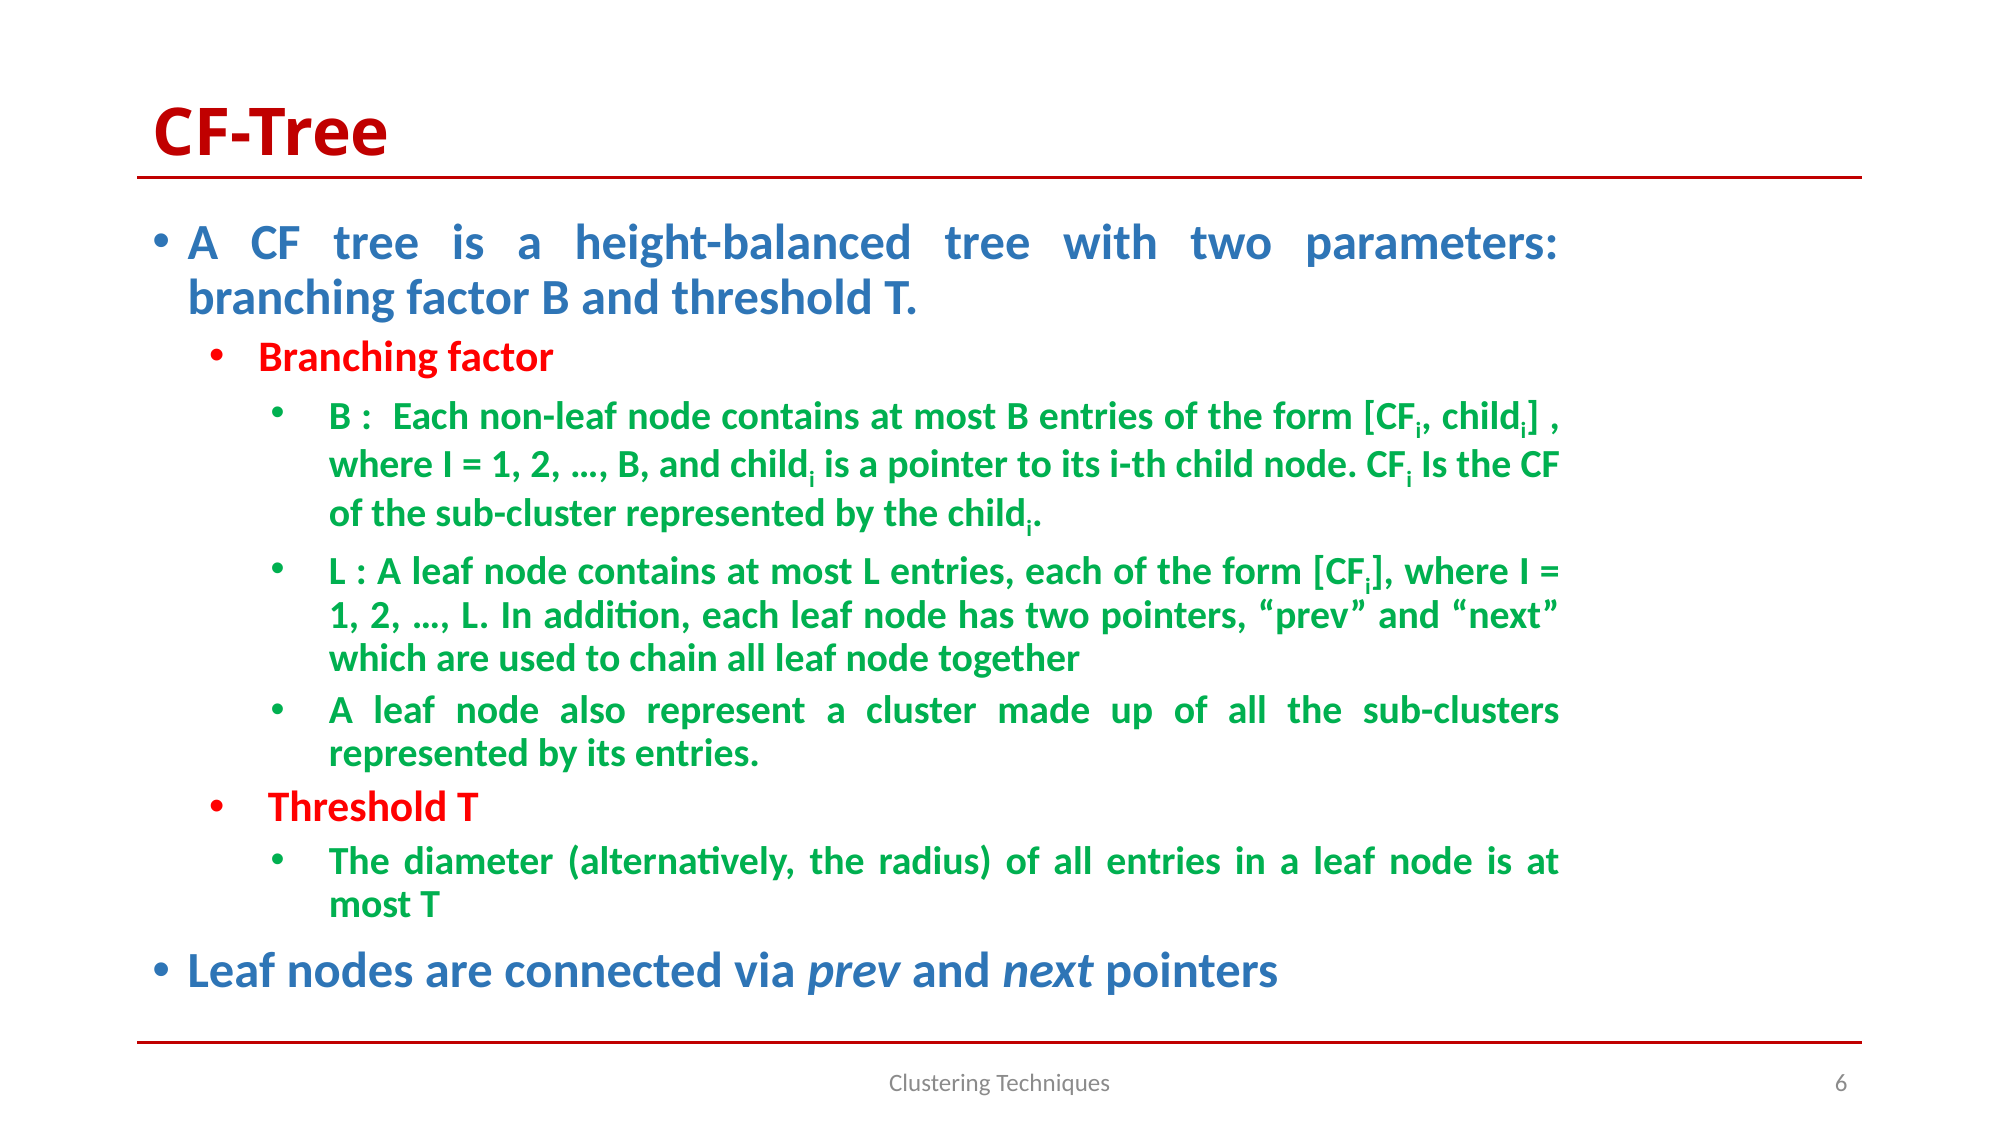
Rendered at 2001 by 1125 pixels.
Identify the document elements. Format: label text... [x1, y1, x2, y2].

title CF-Tree [137, 90, 1863, 178]
footer Clustering Techniques [662, 1051, 1338, 1111]
slide_number 6 [1412, 1051, 1863, 1111]
list A CF tree is a height-balanced tree with two parameters: branching factor B and threshold T. Branching factor B : Each non-leaf node contains at most B entries of the form [CFi, childi] , where I = 1, 2, …, B, and childi is a pointer to its i-th child node. CFi Is the CF of the sub-cluster represented by the childi. L : A leaf node contains at most L entries, each of the form [CFi], where I = 1, 2, …, L. In addition, each leaf node has two pointers, “prev” and “next” which are used to chain all leaf node together A leaf node also represent a cluster made up of all the sub-clusters represented by its entries. Threshold T The diameter (alternatively, the radius) of all entries in a leaf node is at most T Leaf nodes are connected via prev and next pointers [137, 208, 1575, 1014]
